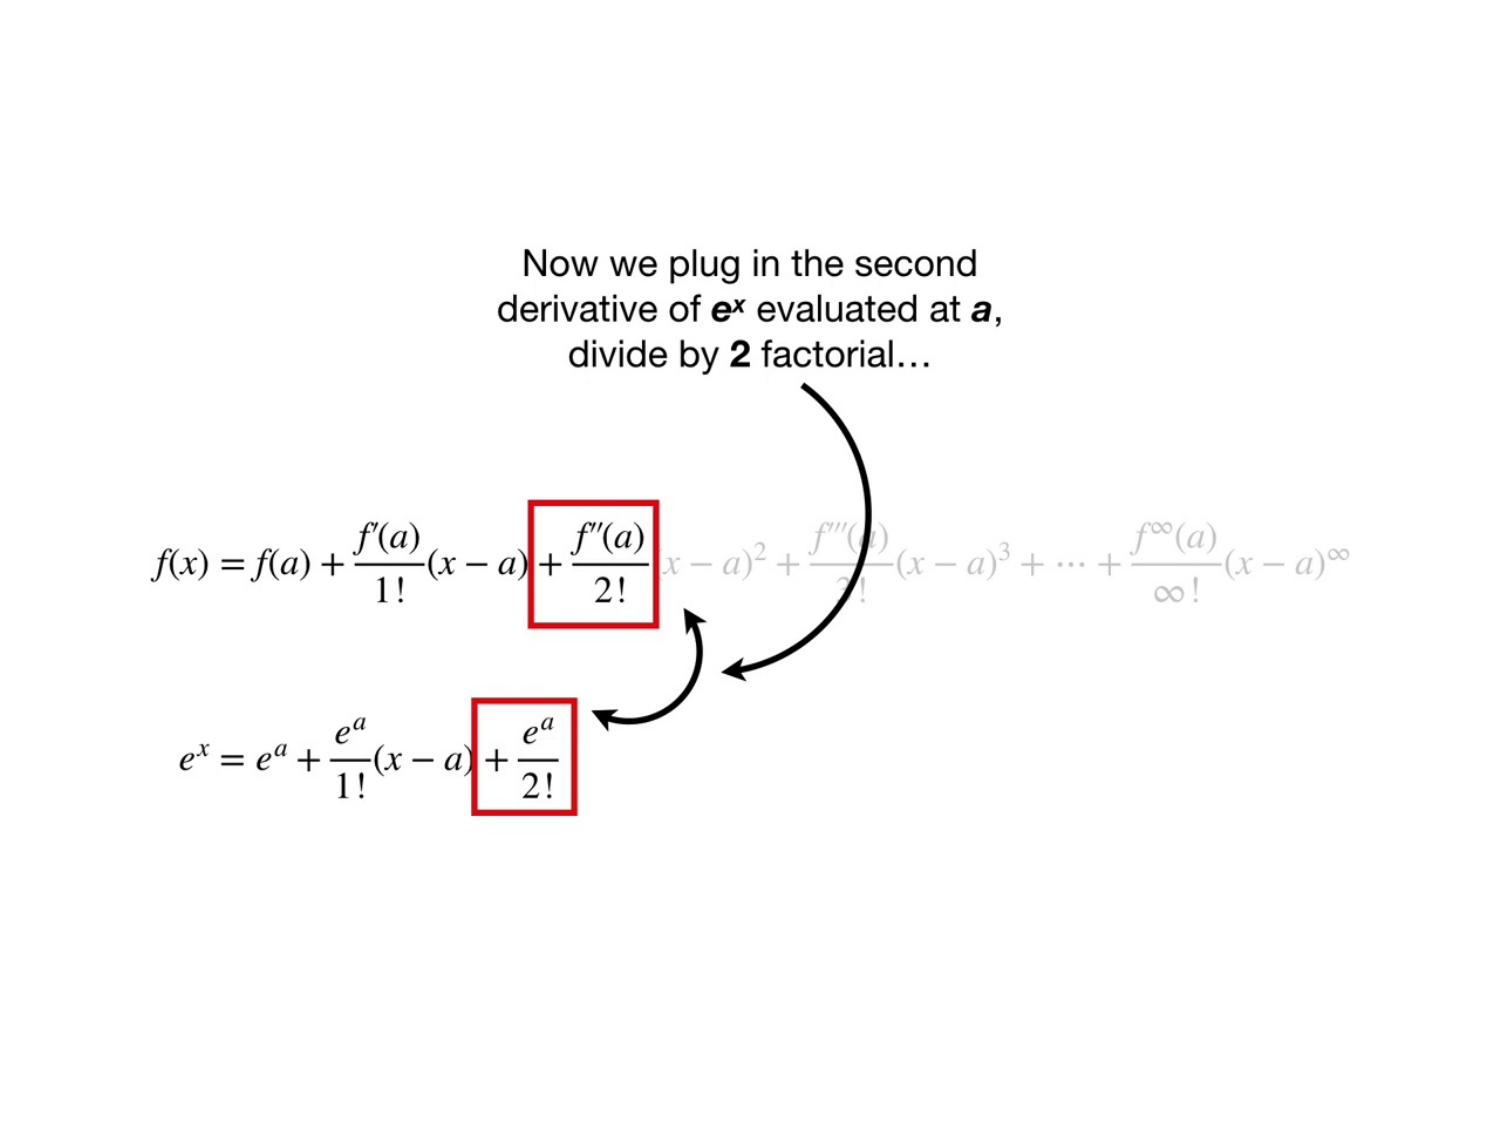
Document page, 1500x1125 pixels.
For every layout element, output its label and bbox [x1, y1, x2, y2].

picture [0, 140, 1500, 985]
